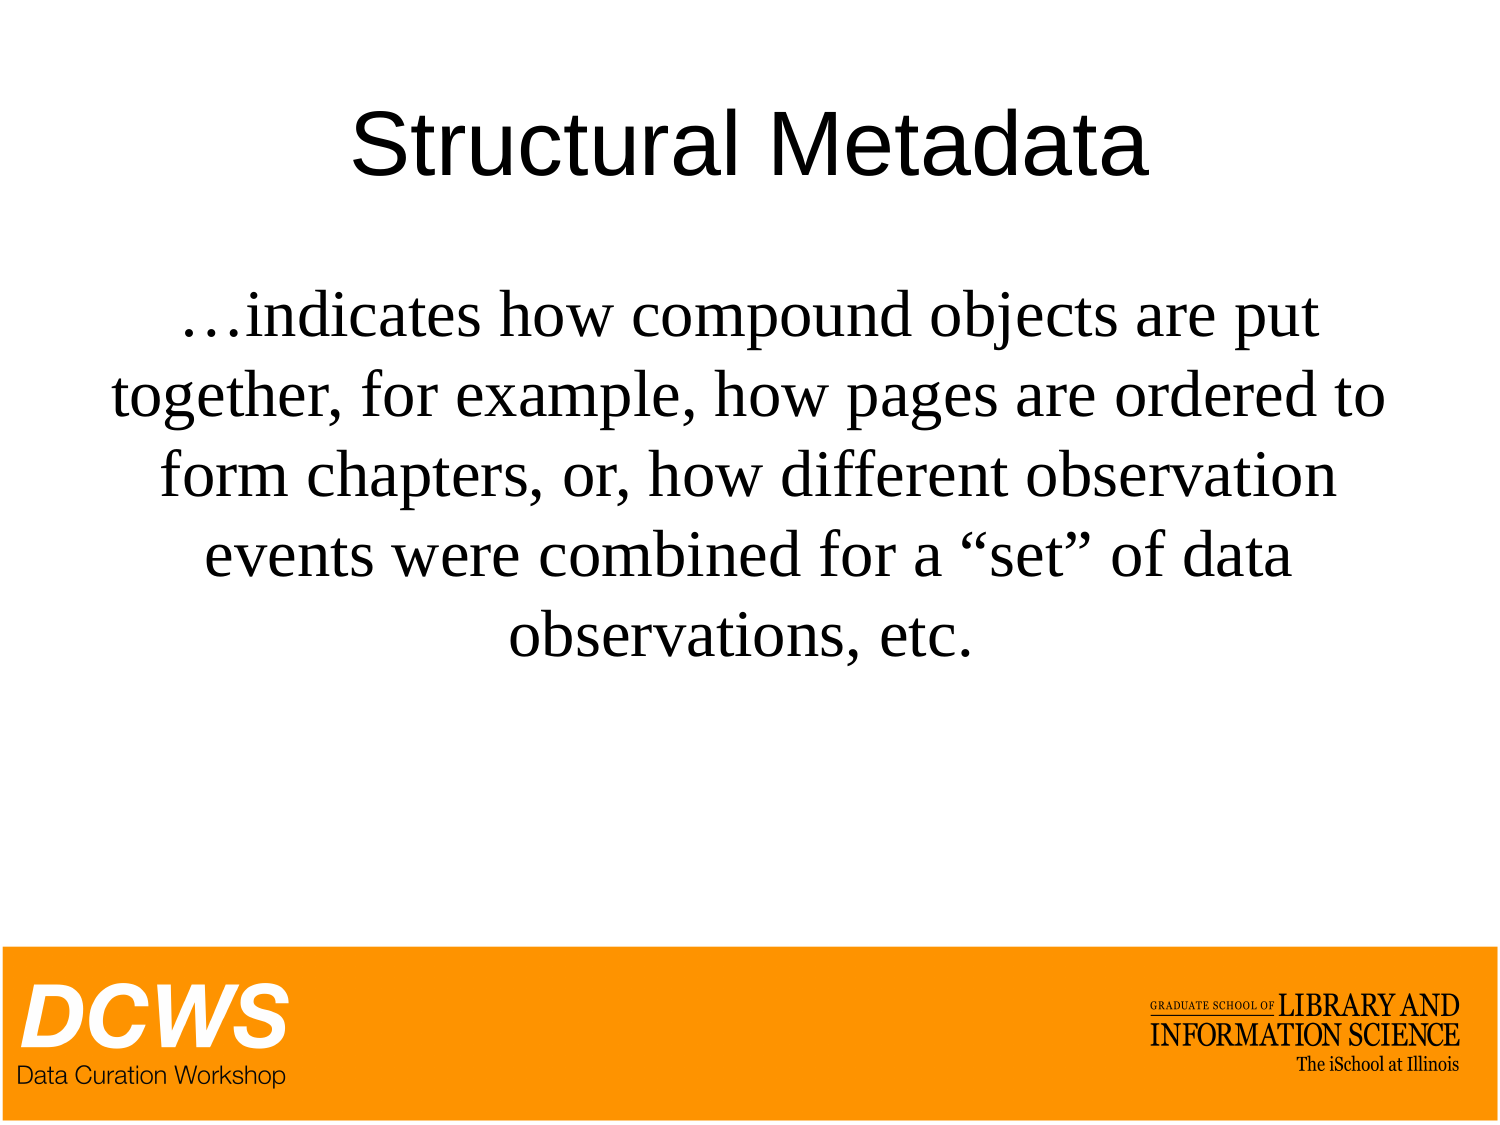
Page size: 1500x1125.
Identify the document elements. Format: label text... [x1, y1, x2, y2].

picture [0, 944, 1500, 1123]
title Structural Metadata [75, 45, 1425, 233]
list …indicates how compound objects are put together, for example, how pages are ordered to form chapters, or, how different observation events were combined for a “set” of data observations, etc. [75, 262, 1425, 1005]
